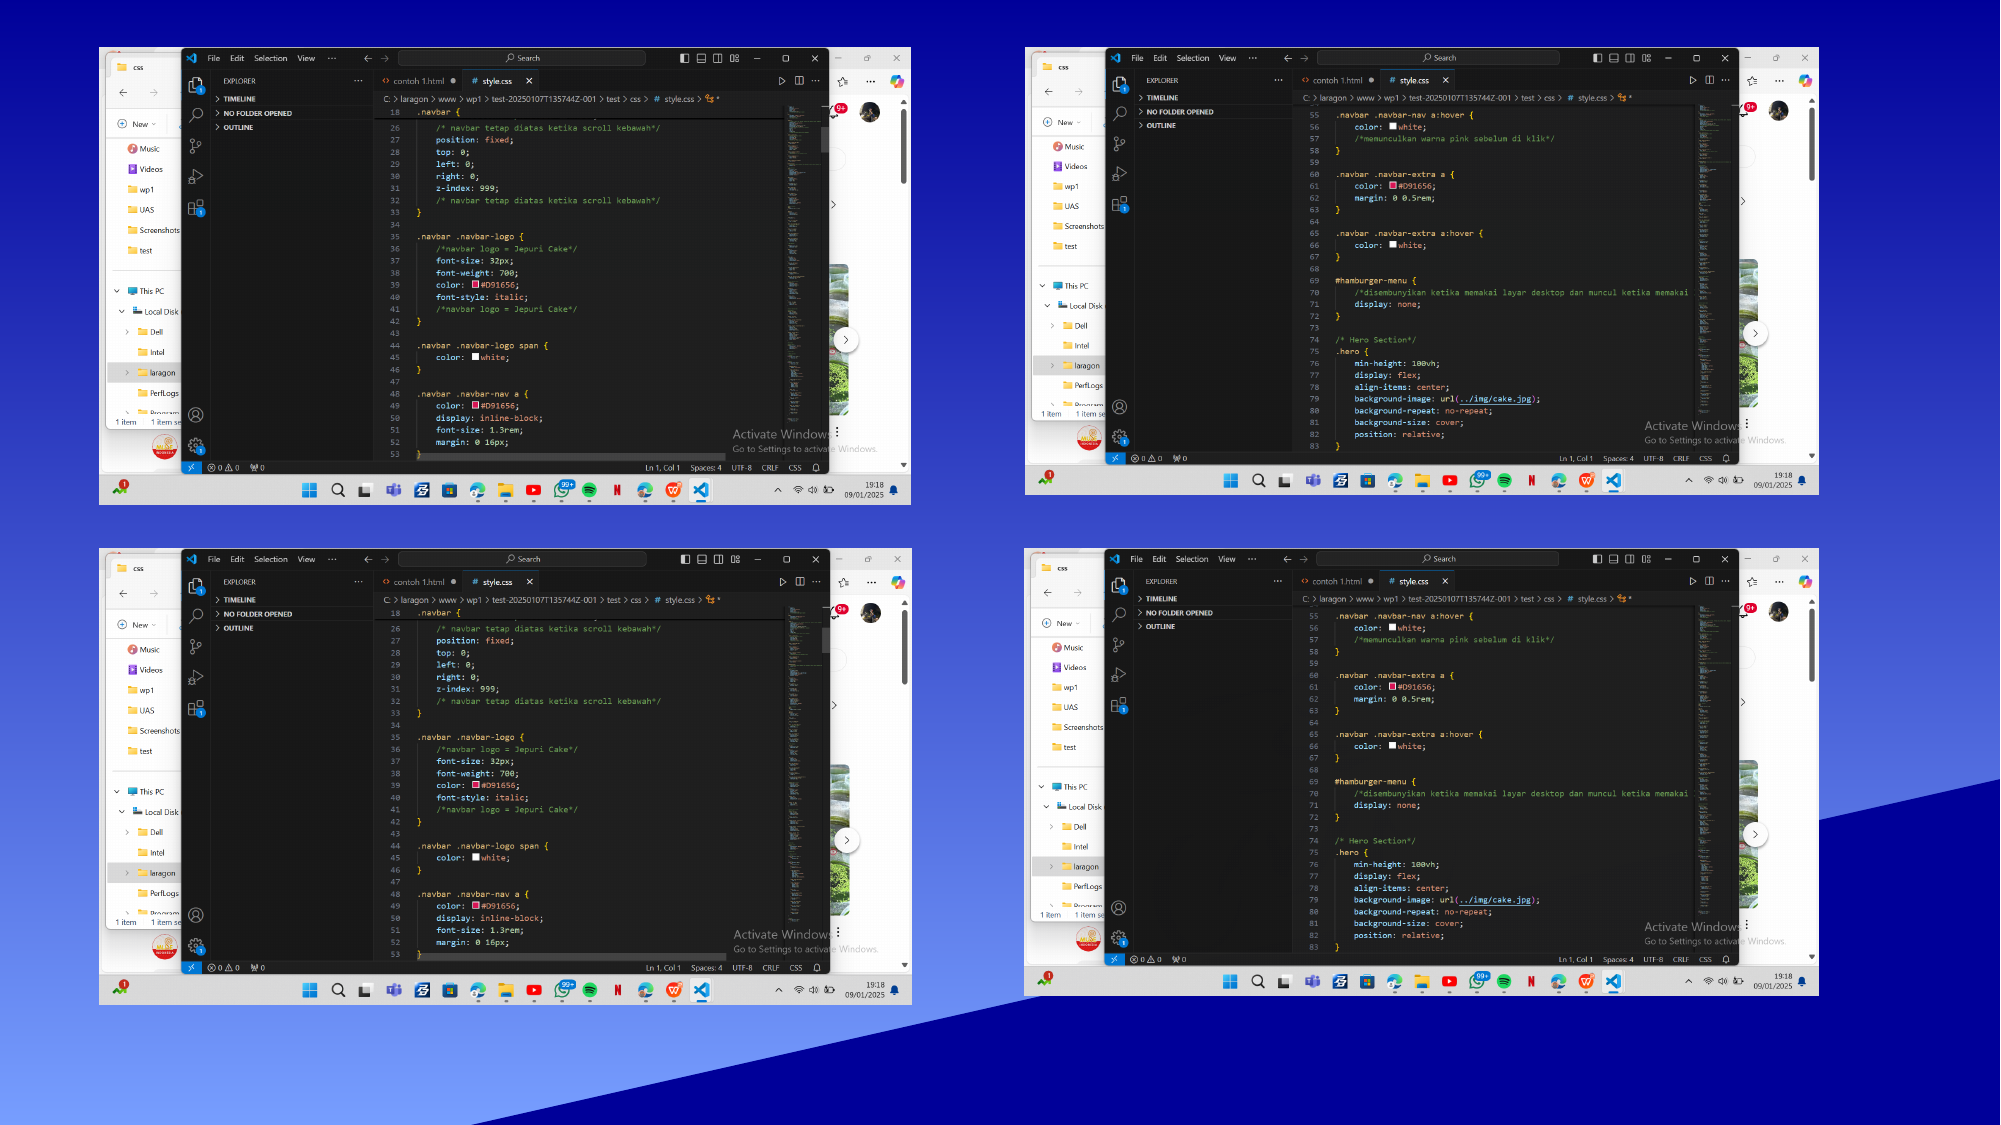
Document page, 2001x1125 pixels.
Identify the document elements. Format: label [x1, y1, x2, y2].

picture [1024, 47, 1819, 495]
picture [99, 47, 911, 505]
picture [1024, 548, 1819, 996]
picture [99, 548, 912, 1005]
